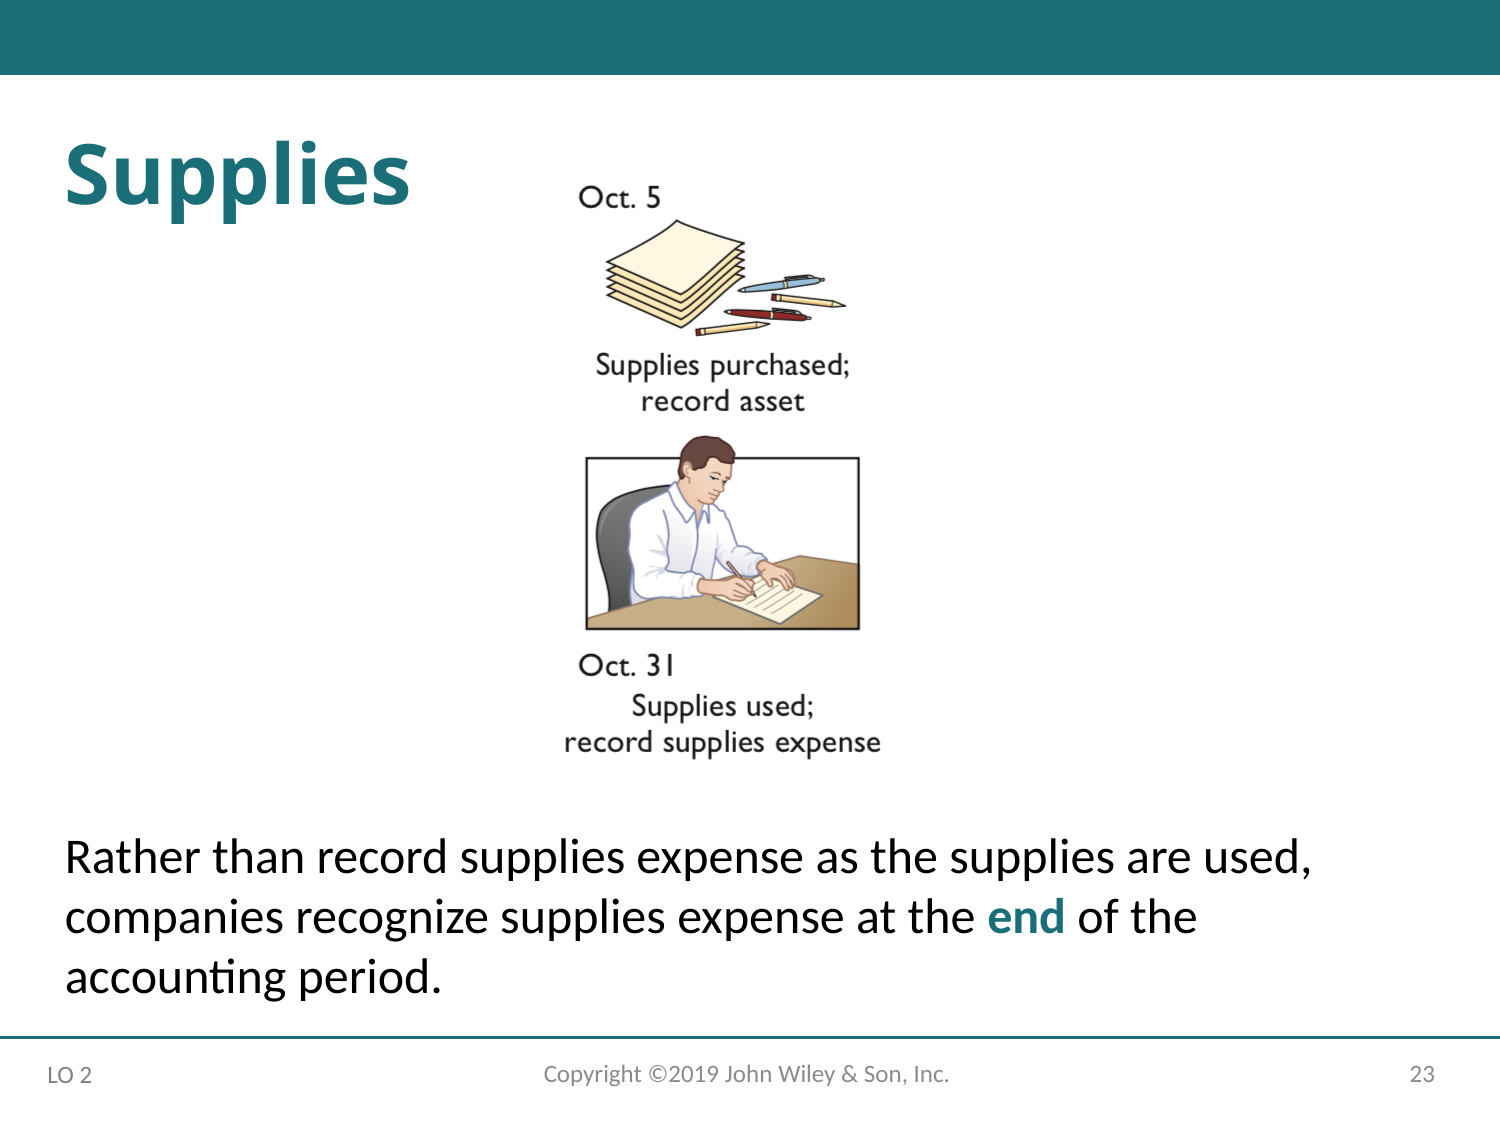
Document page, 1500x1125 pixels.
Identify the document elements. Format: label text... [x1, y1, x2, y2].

slide_number 23 [1059, 1042, 1450, 1103]
title Supplies [50, 125, 1450, 231]
text_box Rather than record supplies expense as the supplies are used, companies recognize supplies expense at the end of the accounting period. [50, 816, 1357, 1011]
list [539, 162, 899, 775]
footer Copyright ©2019 John Wiley & Son, Inc. [496, 1042, 1004, 1103]
text_box LO 2 [37, 1051, 118, 1097]
